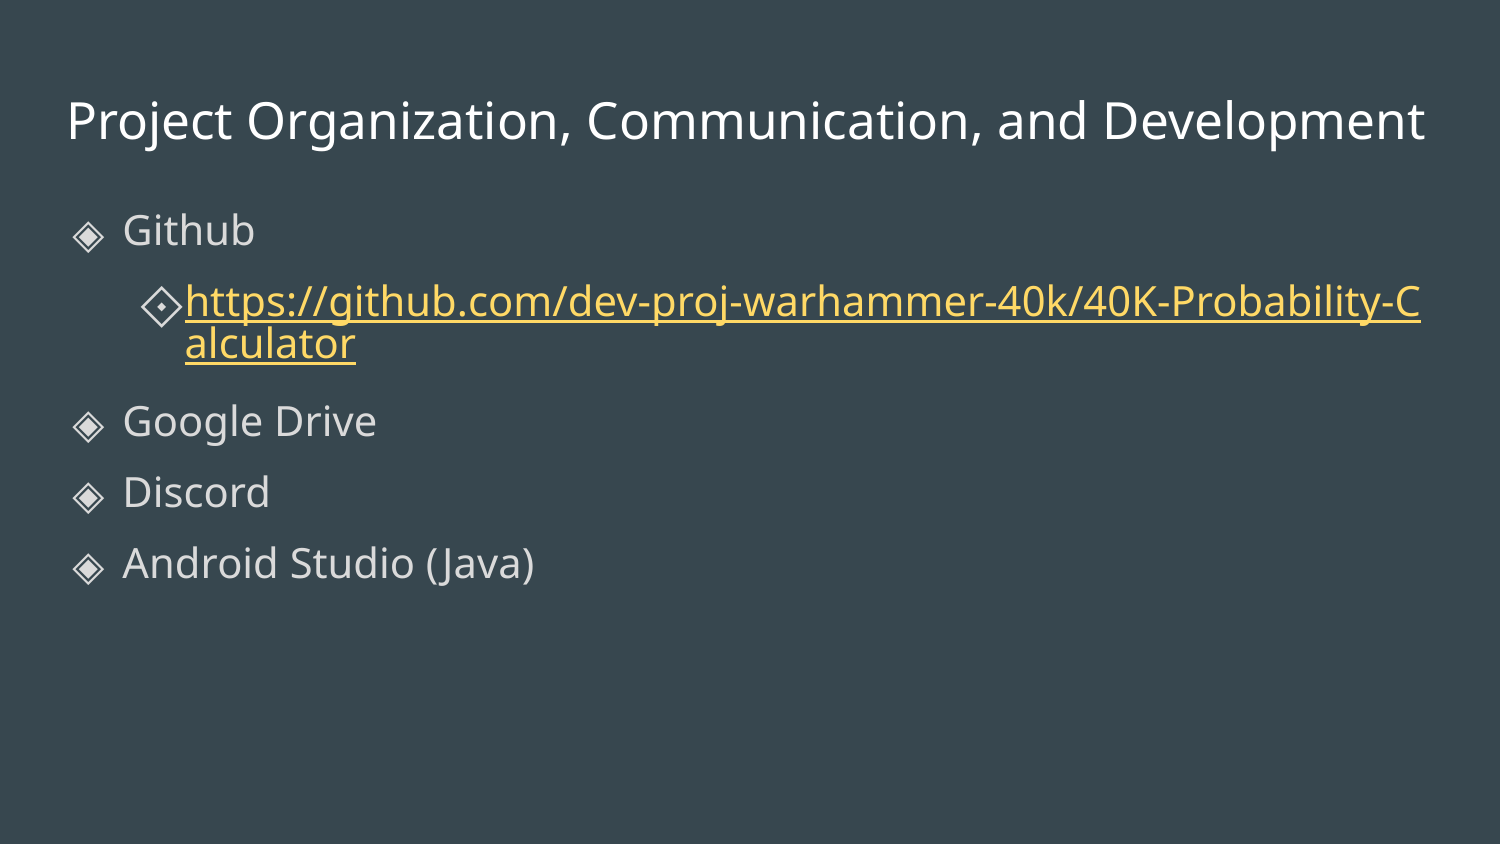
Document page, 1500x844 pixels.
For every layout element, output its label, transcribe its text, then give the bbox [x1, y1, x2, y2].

title Project Organization, Communication, and Development [51, 72, 1449, 167]
list Github https://github.com/dev-proj-warhammer-40k/40K-Probability-Calculator Google Drive Discord Android Studio (Java) [51, 189, 1449, 750]
